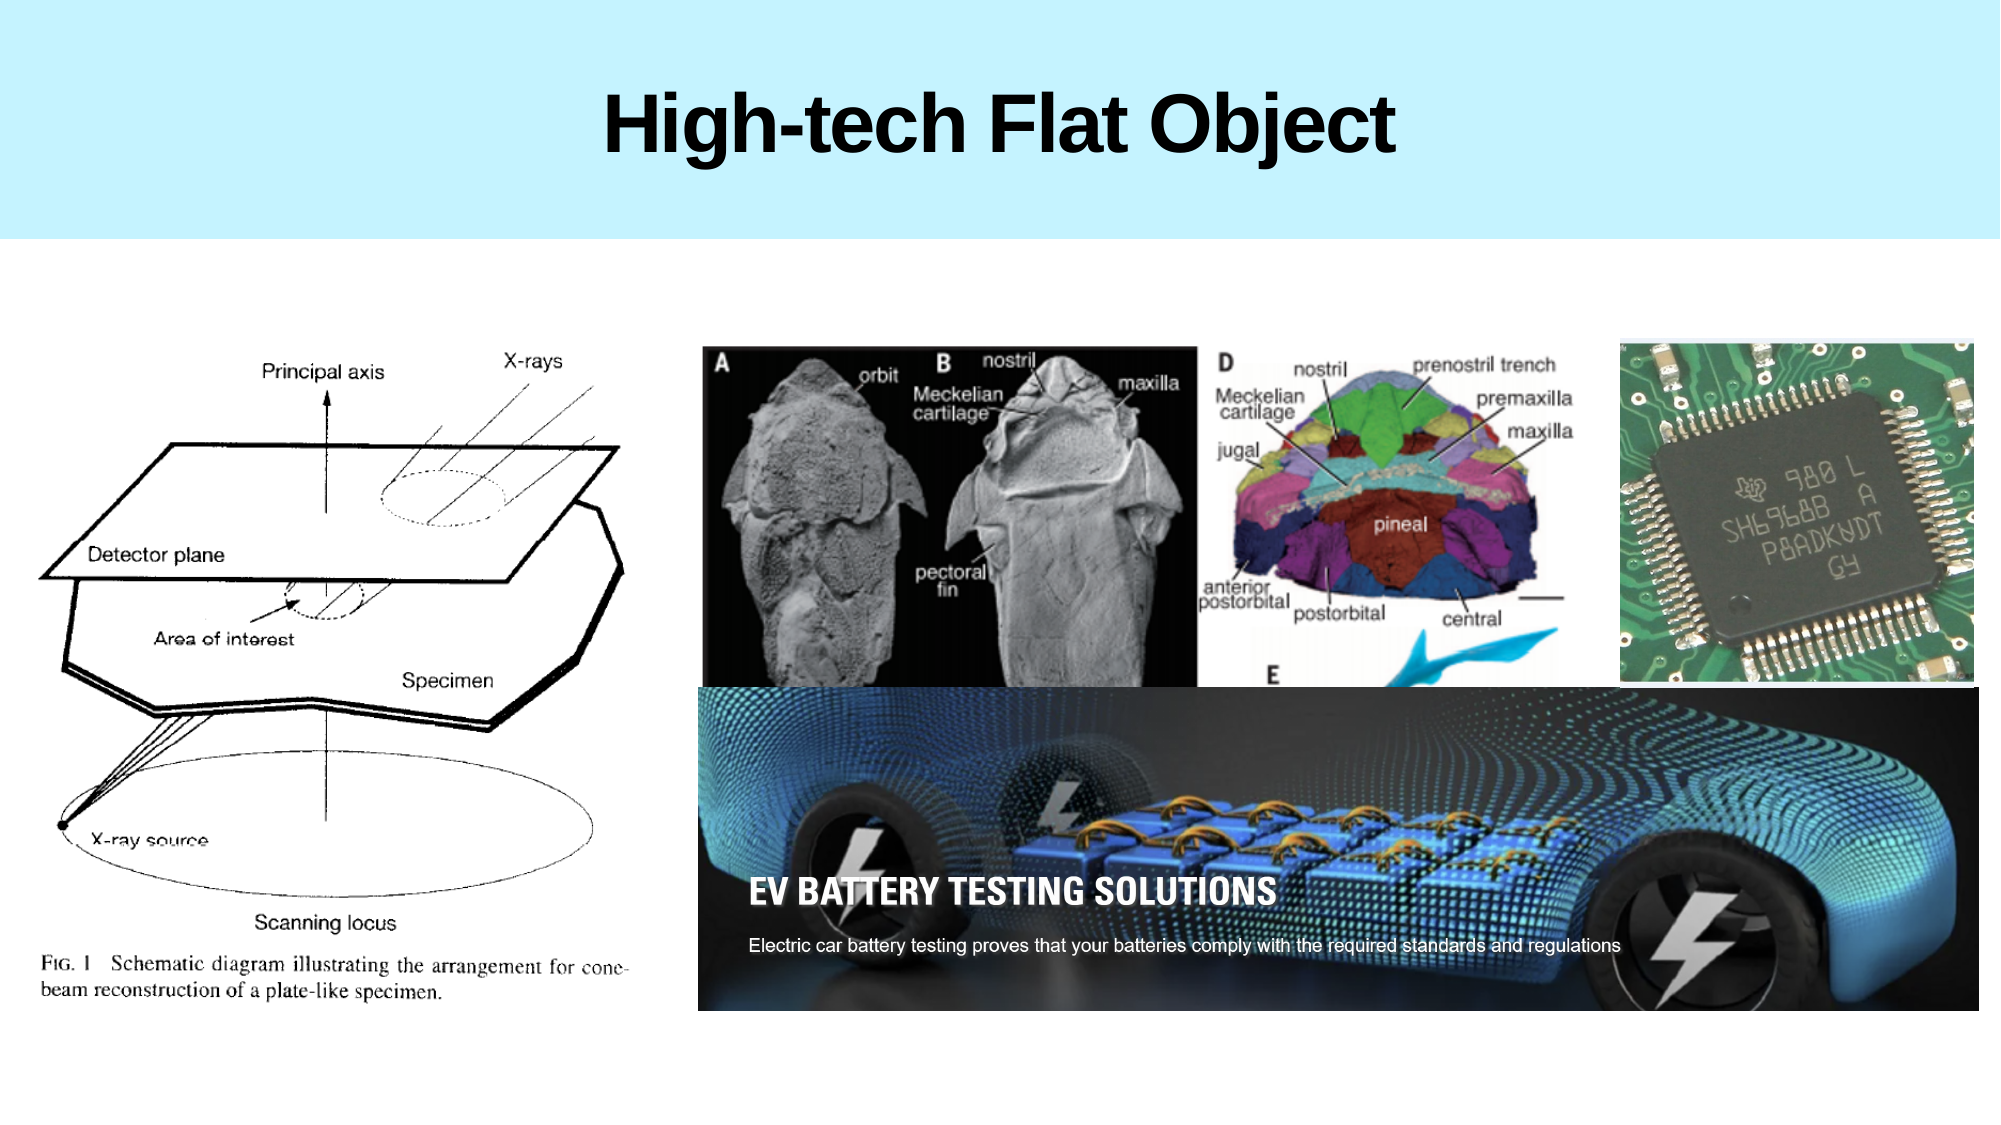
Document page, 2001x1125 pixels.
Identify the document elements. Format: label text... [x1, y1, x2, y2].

picture [1620, 338, 1975, 689]
picture [0, 345, 670, 1011]
picture [697, 687, 1980, 1011]
title High-tech Flat Object [0, 0, 2000, 239]
picture [682, 338, 1612, 966]
